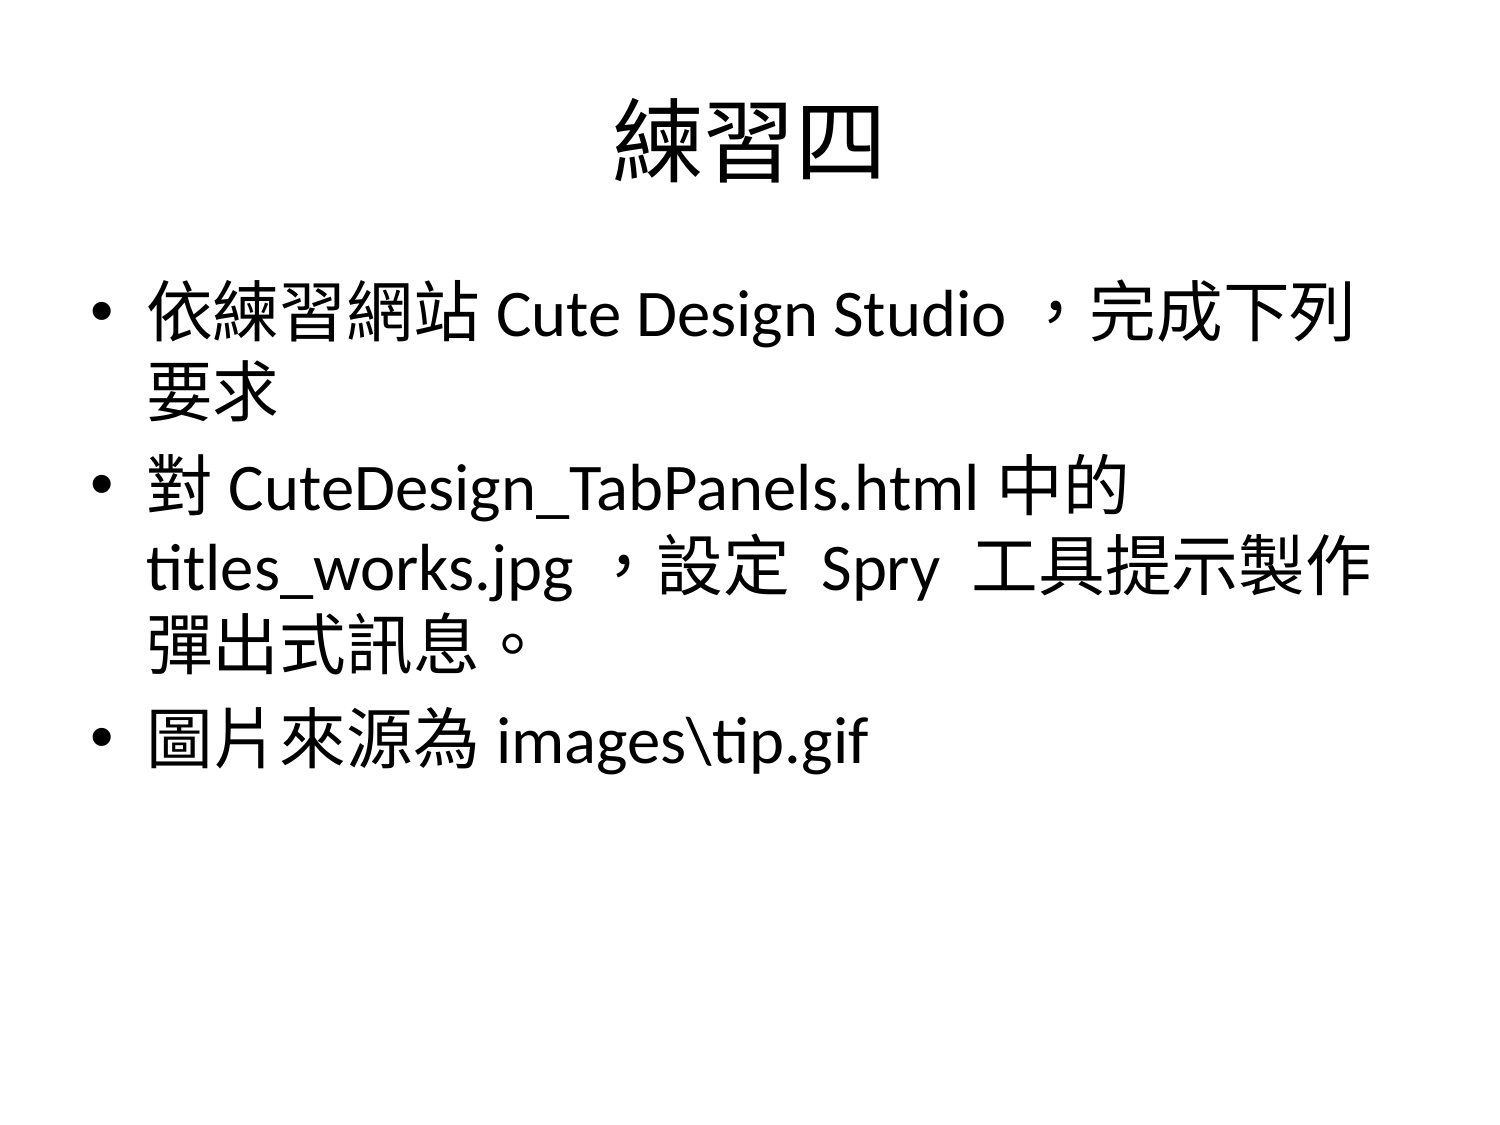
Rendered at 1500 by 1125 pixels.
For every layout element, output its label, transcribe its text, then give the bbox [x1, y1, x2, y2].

title 練習四 [74, 44, 1426, 233]
list 依練習網站Cute Design Studio，完成下列要求 對CuteDesign_TabPanels.html中的titles_works.jpg，設定 Spry 工具提示製作彈出式訊息。 圖片來源為images\tip.gif [74, 262, 1426, 1006]
